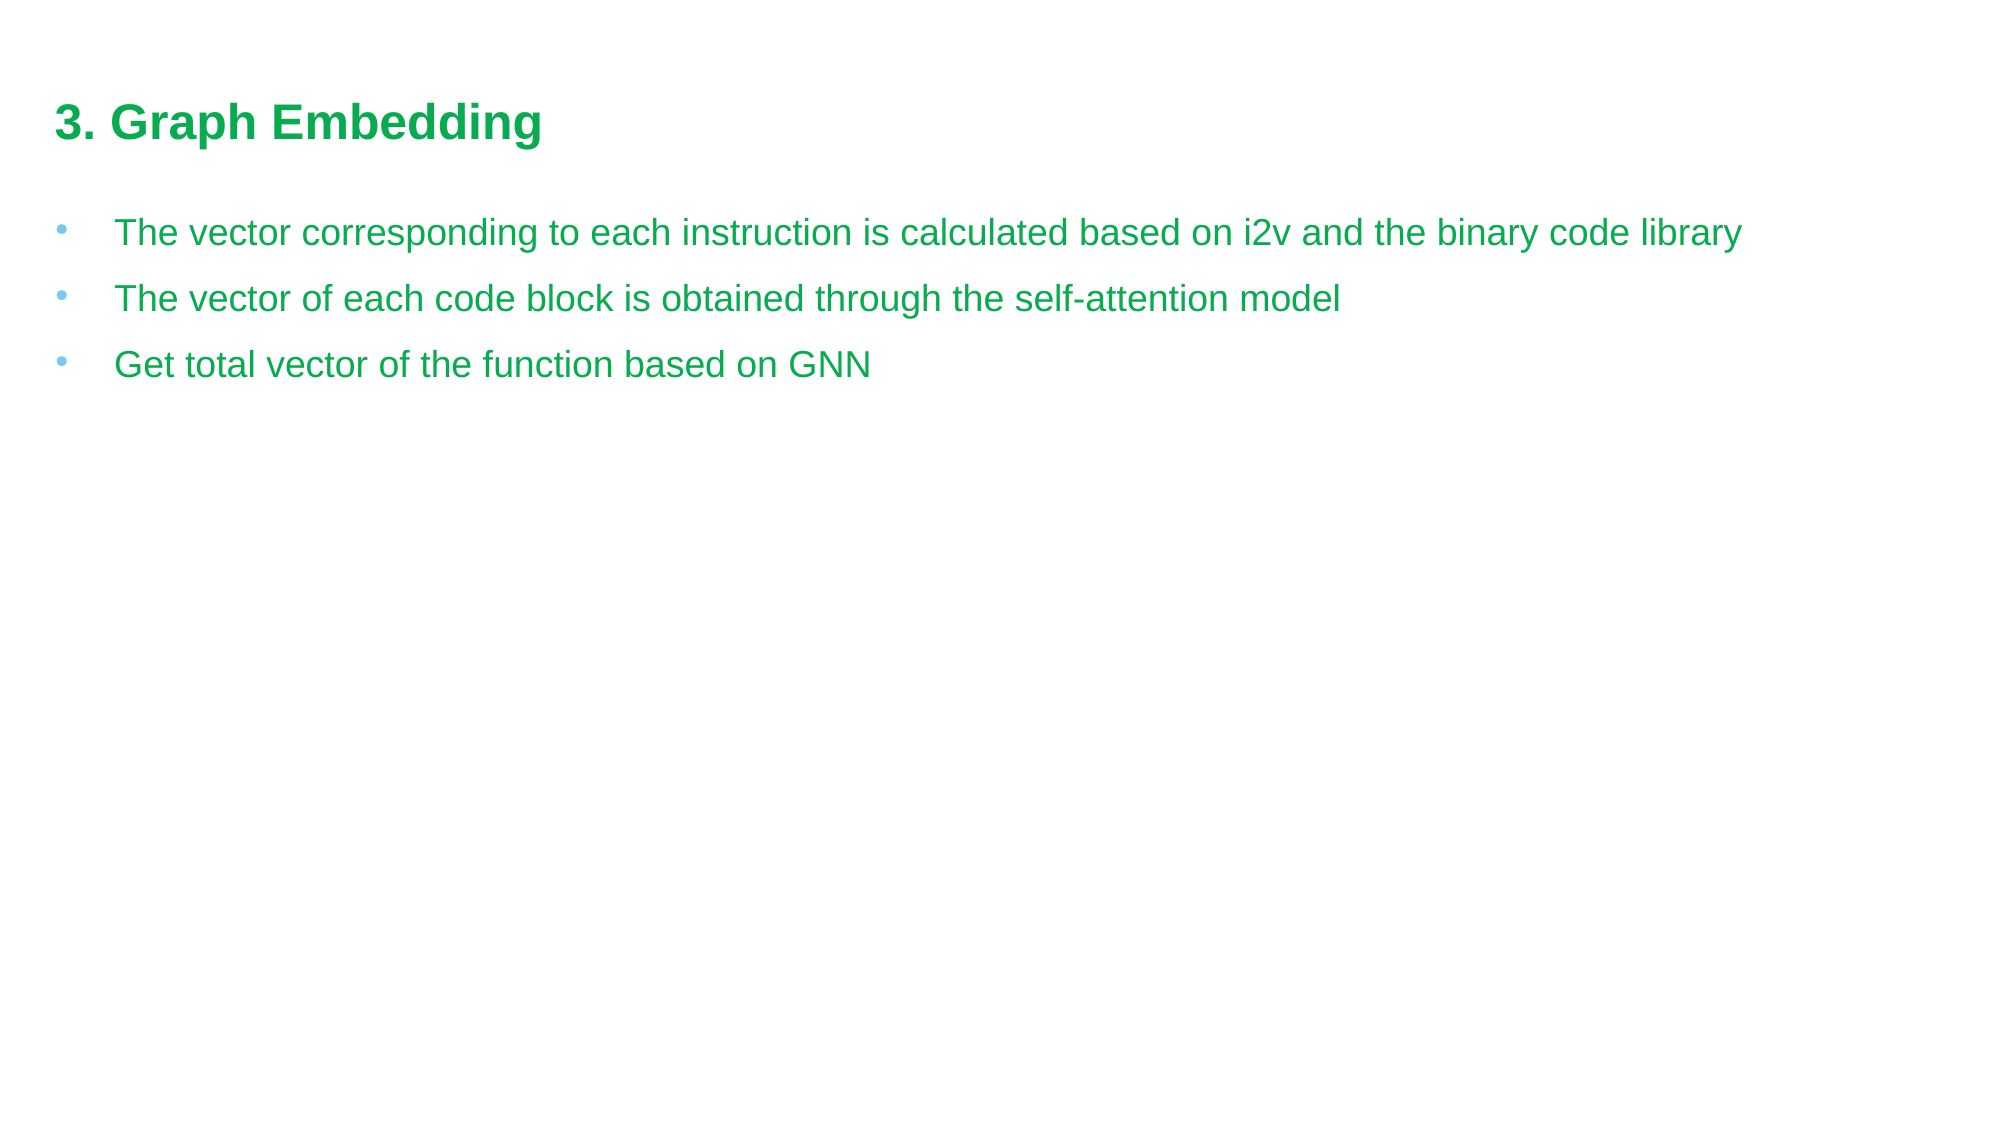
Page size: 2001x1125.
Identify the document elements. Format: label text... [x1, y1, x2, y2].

title 3. Graph Embedding [54, 30, 1946, 207]
list The vector corresponding to each instruction is calculated based on i2v and the binary code library The vector of each code block is obtained through the self-attention model Get total vector of the function based on GNN [54, 207, 1946, 1048]
